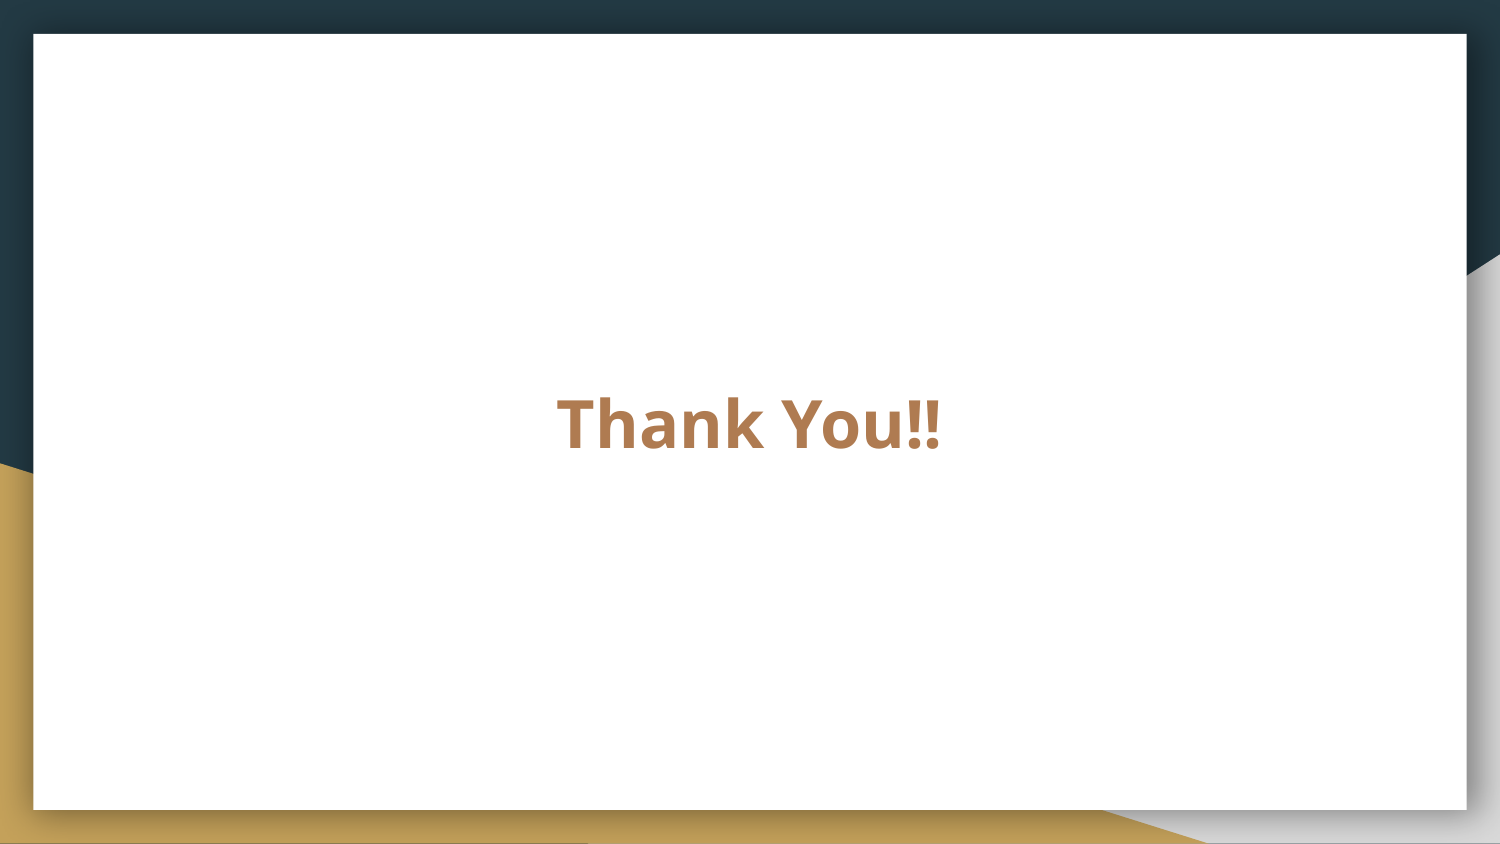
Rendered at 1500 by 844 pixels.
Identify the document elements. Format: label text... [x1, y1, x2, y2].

title Thank You!! [134, 373, 1366, 470]
